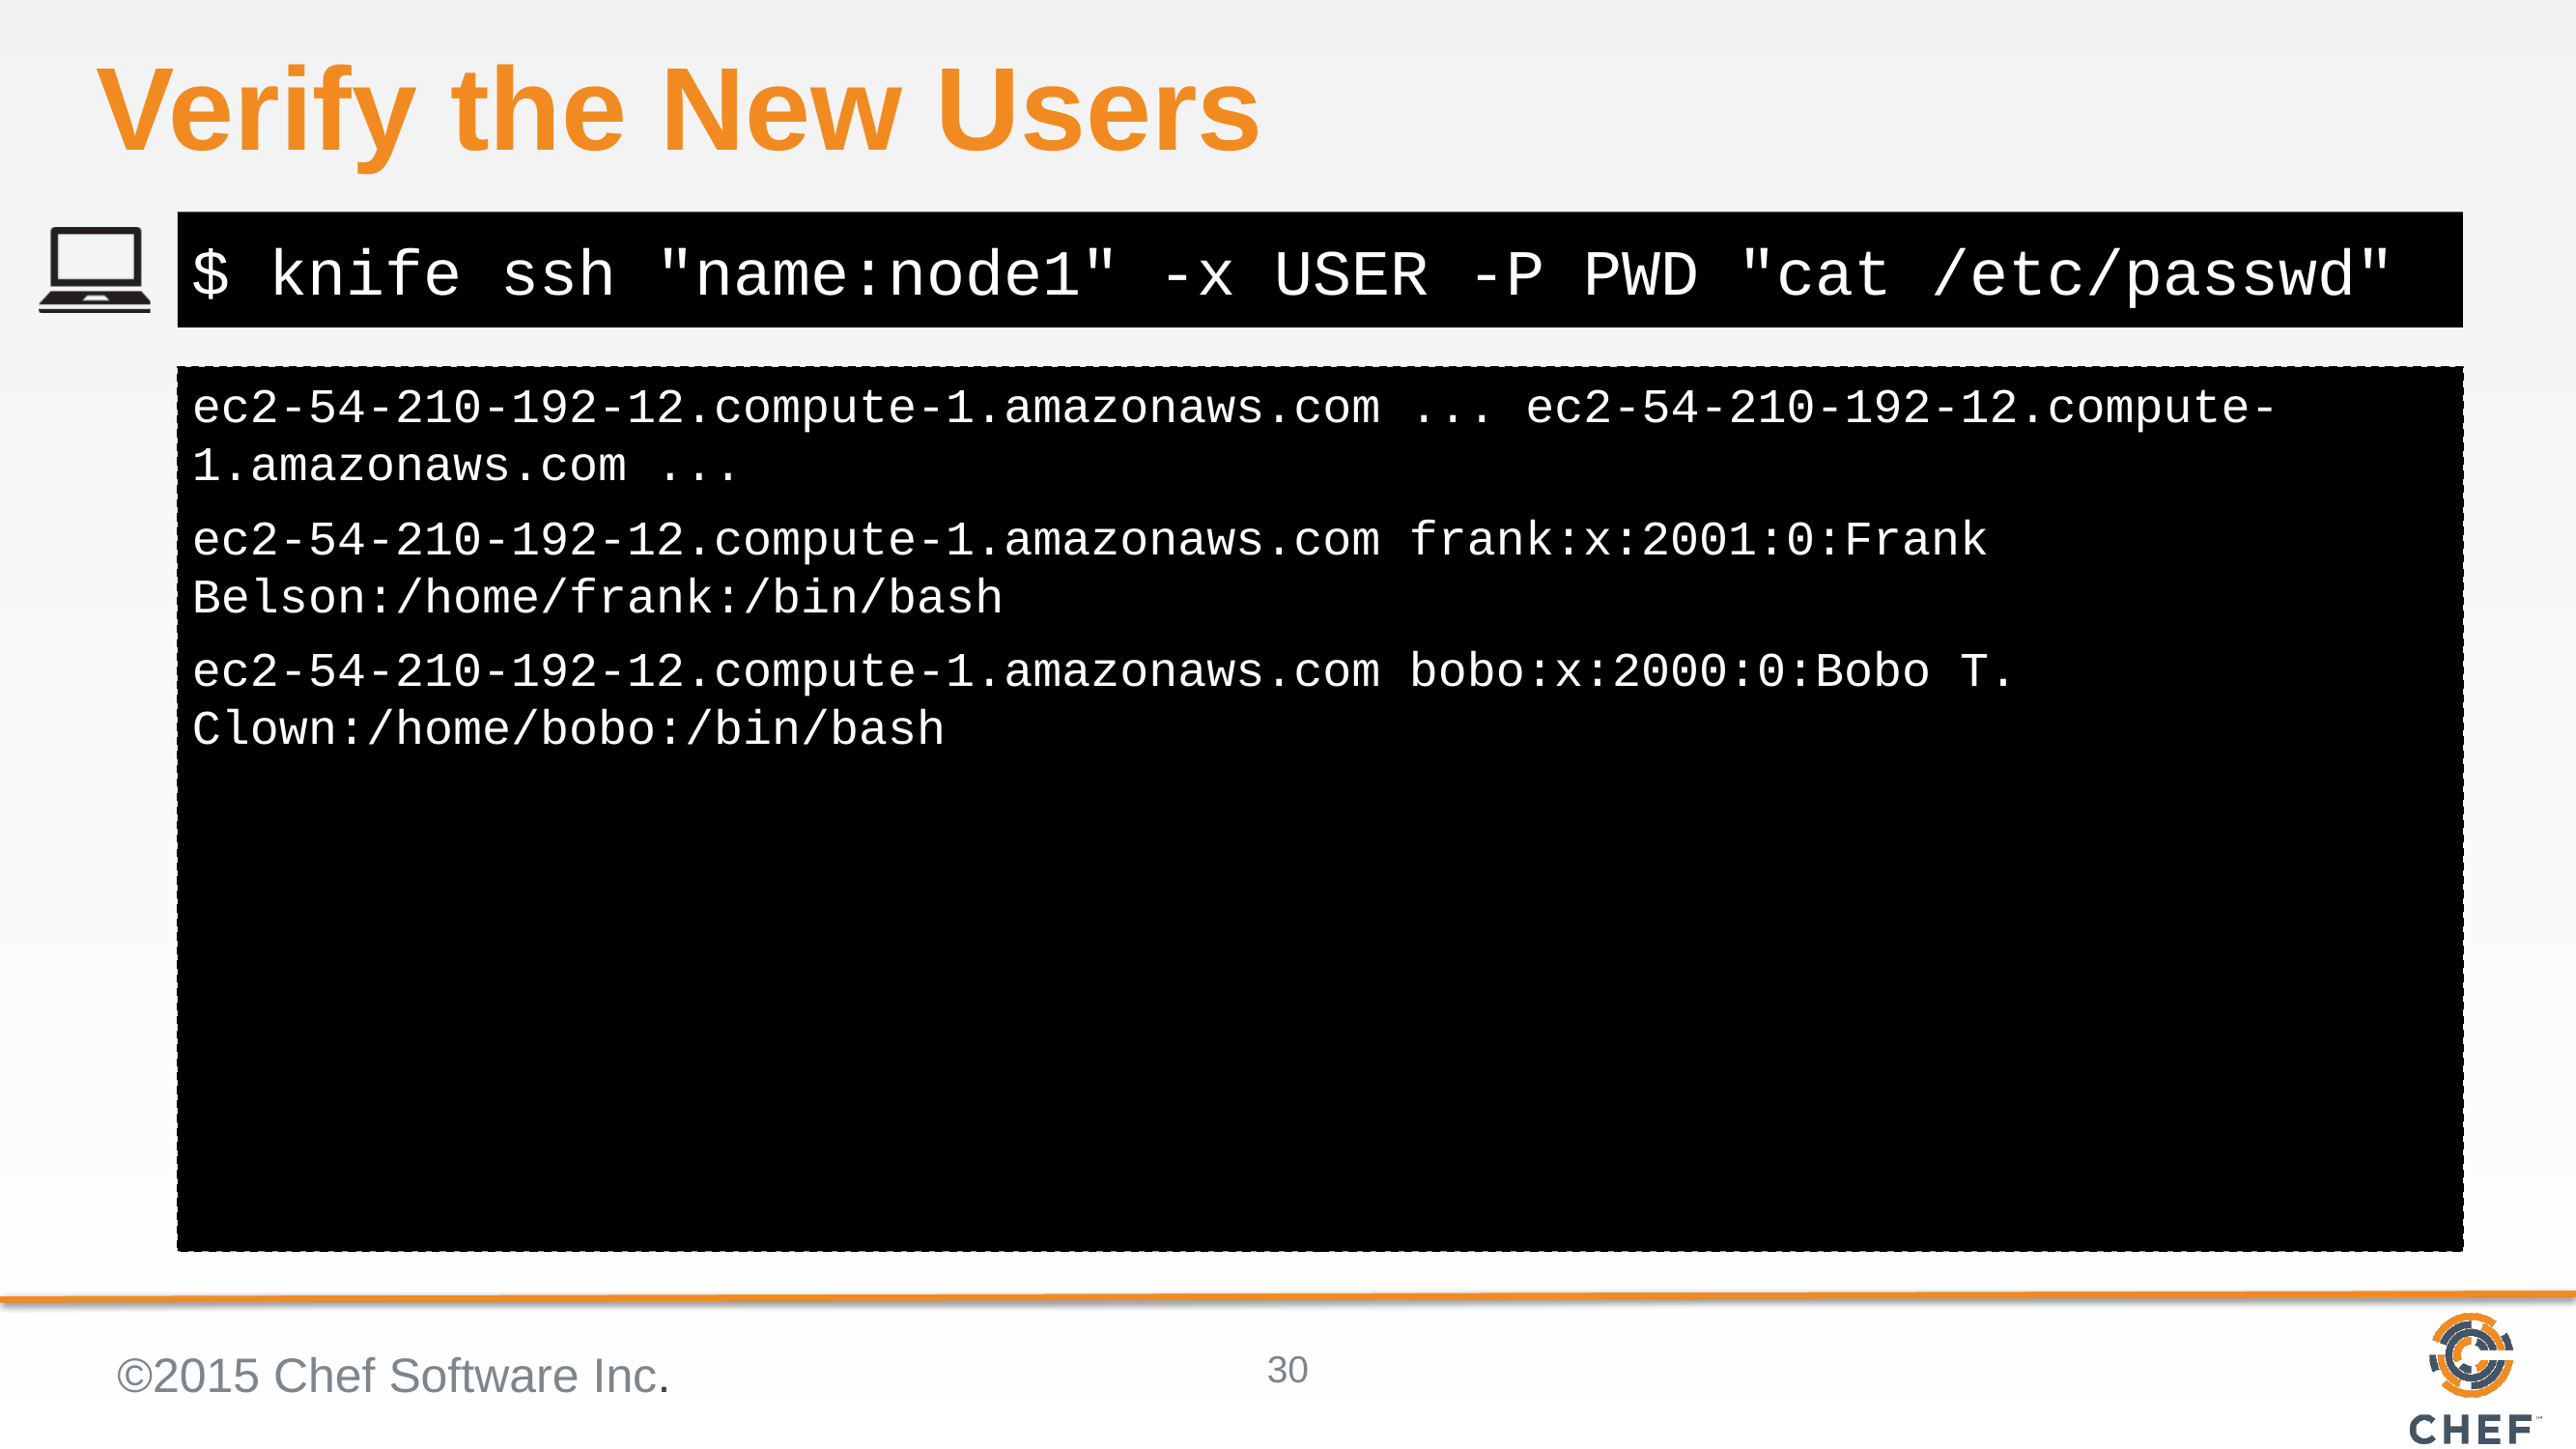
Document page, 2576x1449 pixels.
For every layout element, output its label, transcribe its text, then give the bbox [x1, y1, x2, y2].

title Verify the New Users [96, 48, 2463, 180]
slide_number 30 [1172, 1338, 1403, 1416]
list ec2-54-210-192-12.compute-1.amazonaws.com ... ec2-54-210-192-12.compute-1.amazonaws.com ... ec2-54-210-192-12.compute-1.amazonaws.com frank:x:2001:0:Frank Belson:/home/frank:/bin/bash ec2-54-210-192-12.compute-1.amazonaws.com bobo:x:2000:0:Bobo T. Clown:/home/bobo:/bin/bash [177, 366, 2464, 1252]
list $ knife ssh "name:node1" -x USER -P PWD "cat /etc/passwd" [177, 212, 2463, 327]
picture [2399, 1297, 2550, 1449]
footer ©2015 Chef Software Inc. [102, 1336, 948, 1418]
